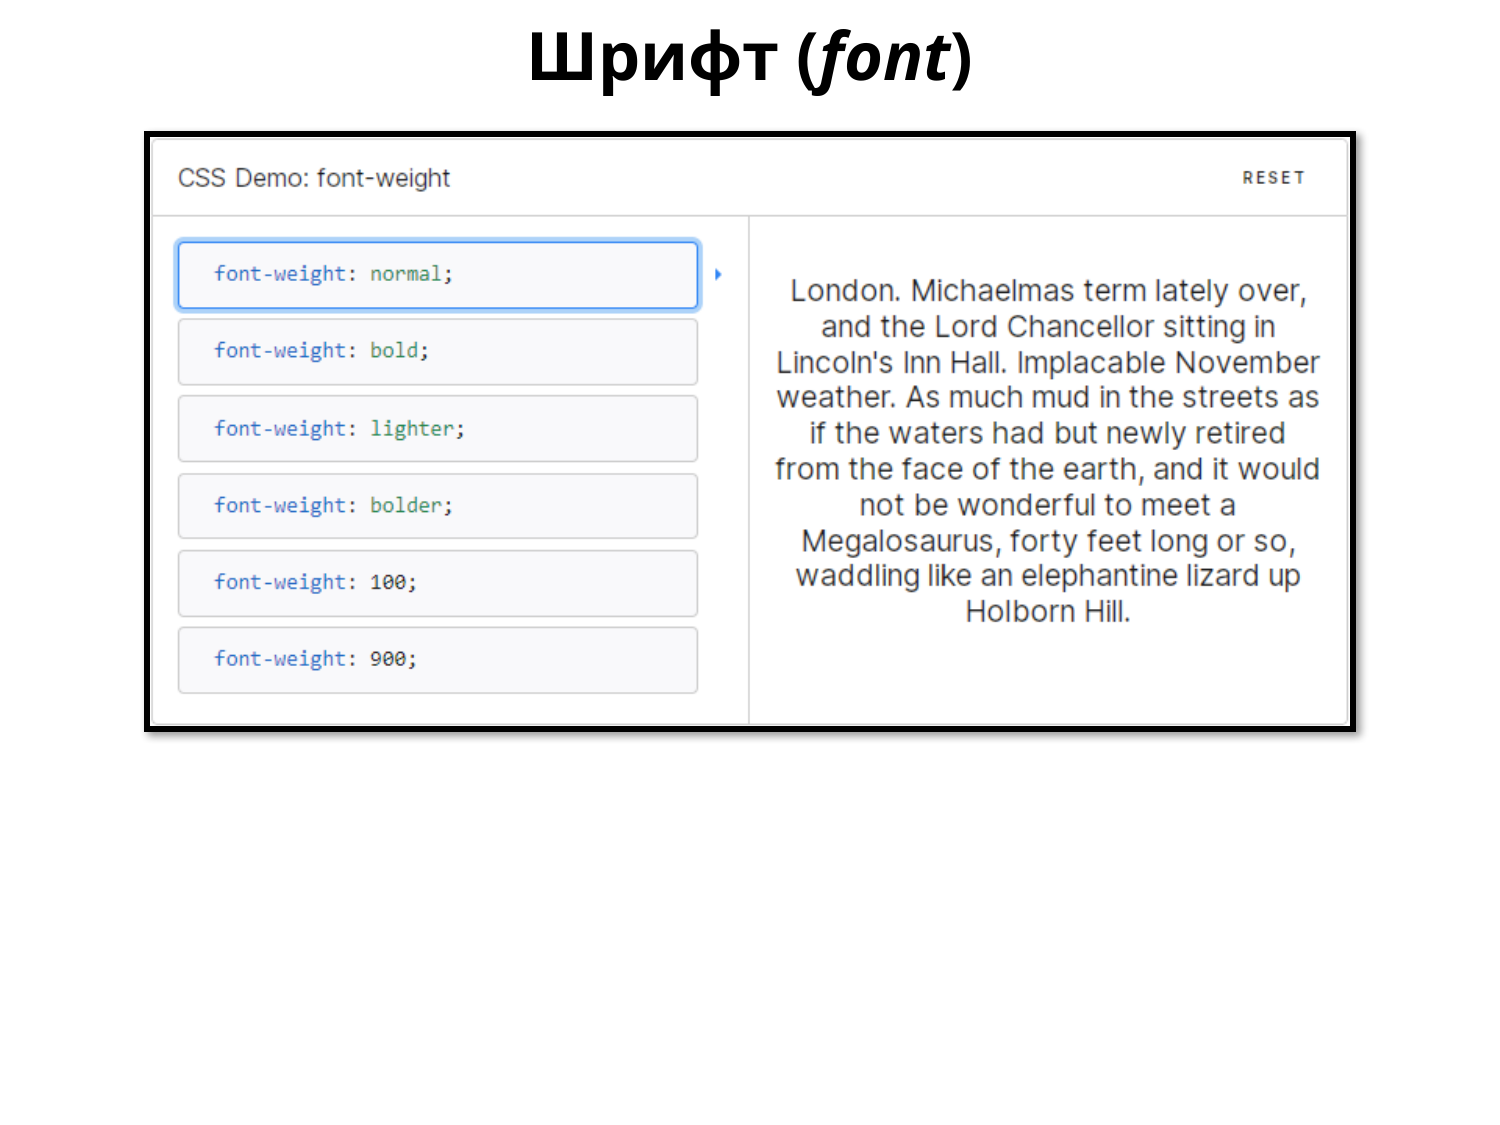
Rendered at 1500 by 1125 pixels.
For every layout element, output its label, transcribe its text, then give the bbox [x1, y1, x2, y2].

text_box Шрифт (font) [5, 5, 1495, 101]
picture [149, 136, 1351, 727]
